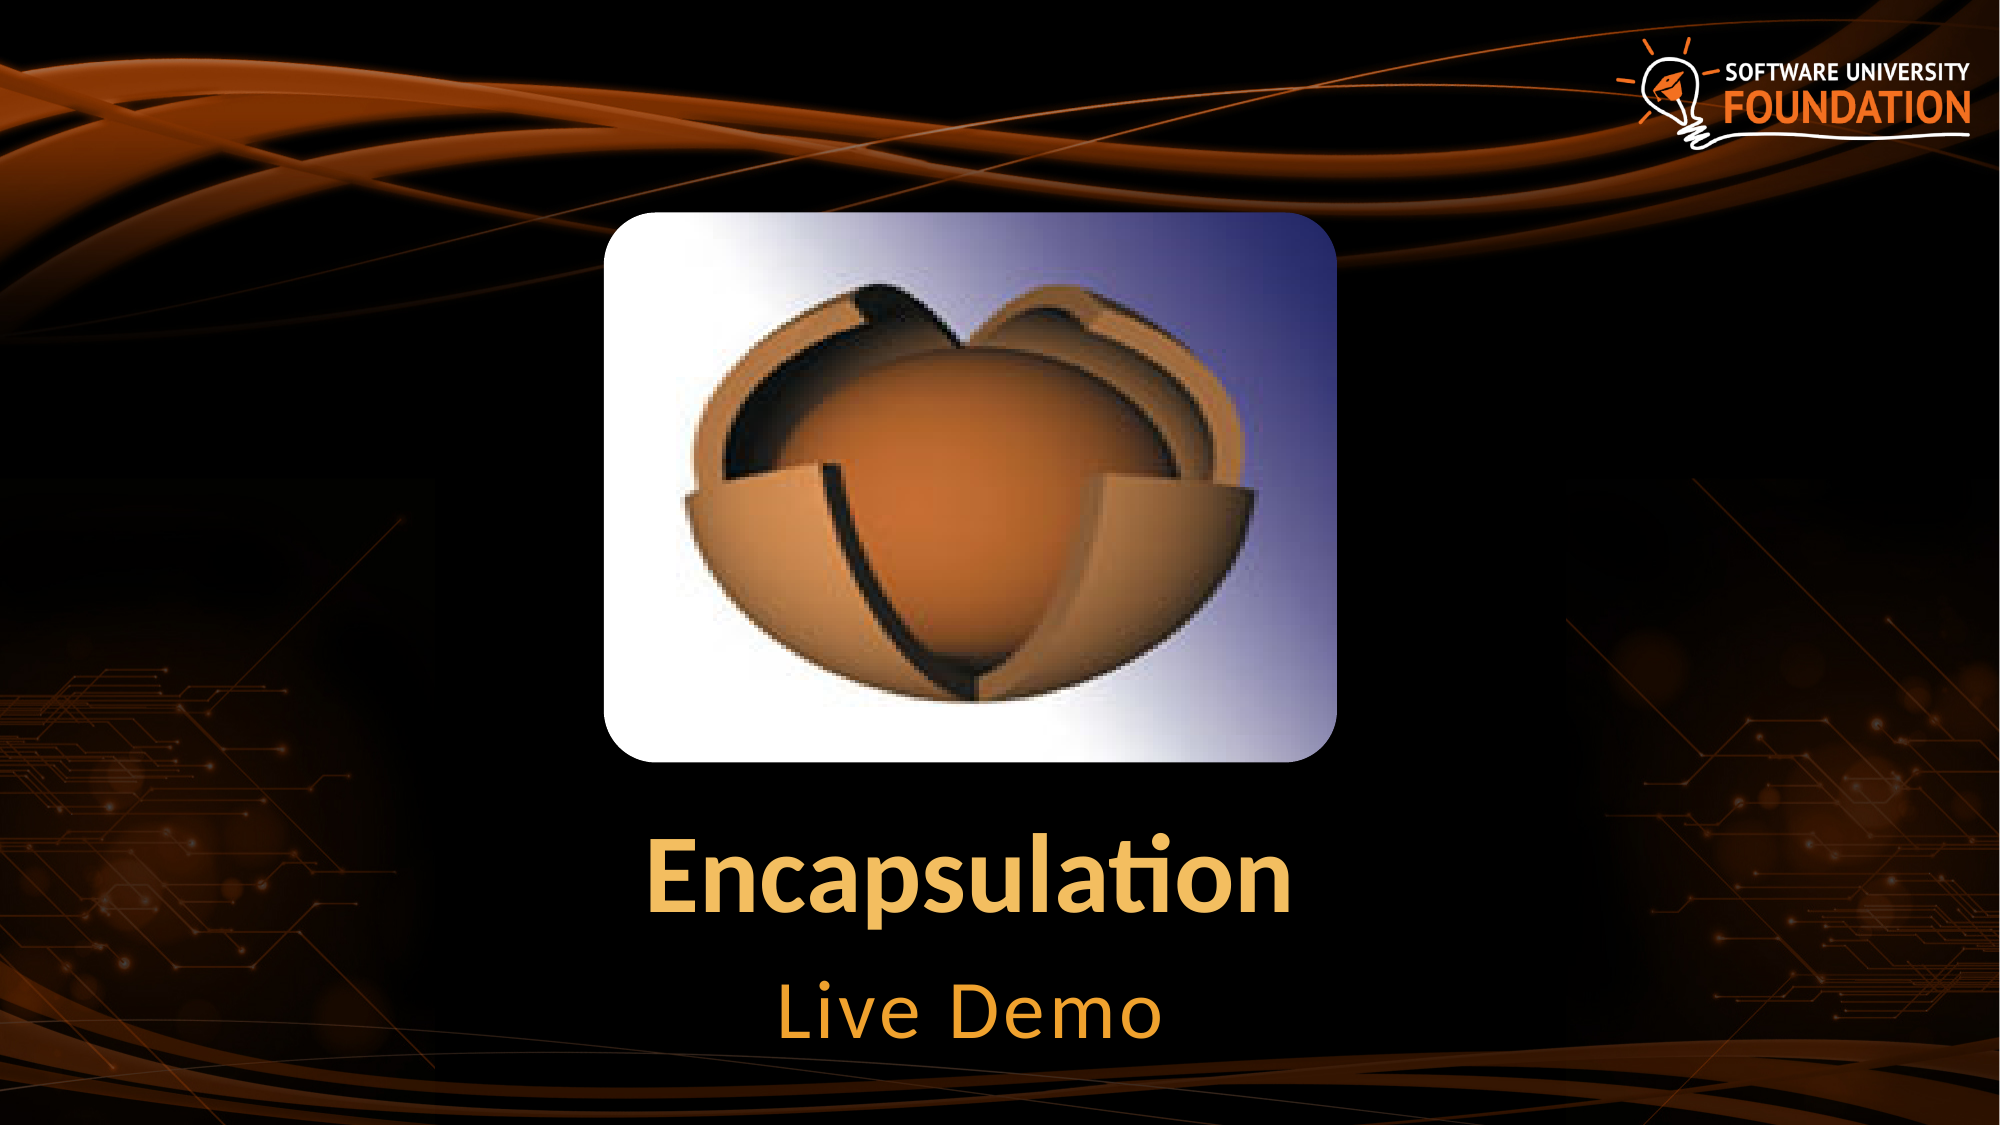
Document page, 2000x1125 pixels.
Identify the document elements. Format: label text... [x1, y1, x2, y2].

list Live Demo [237, 944, 1704, 1057]
title Encapsulation [237, 808, 1704, 943]
picture [0, 0, 2000, 1125]
